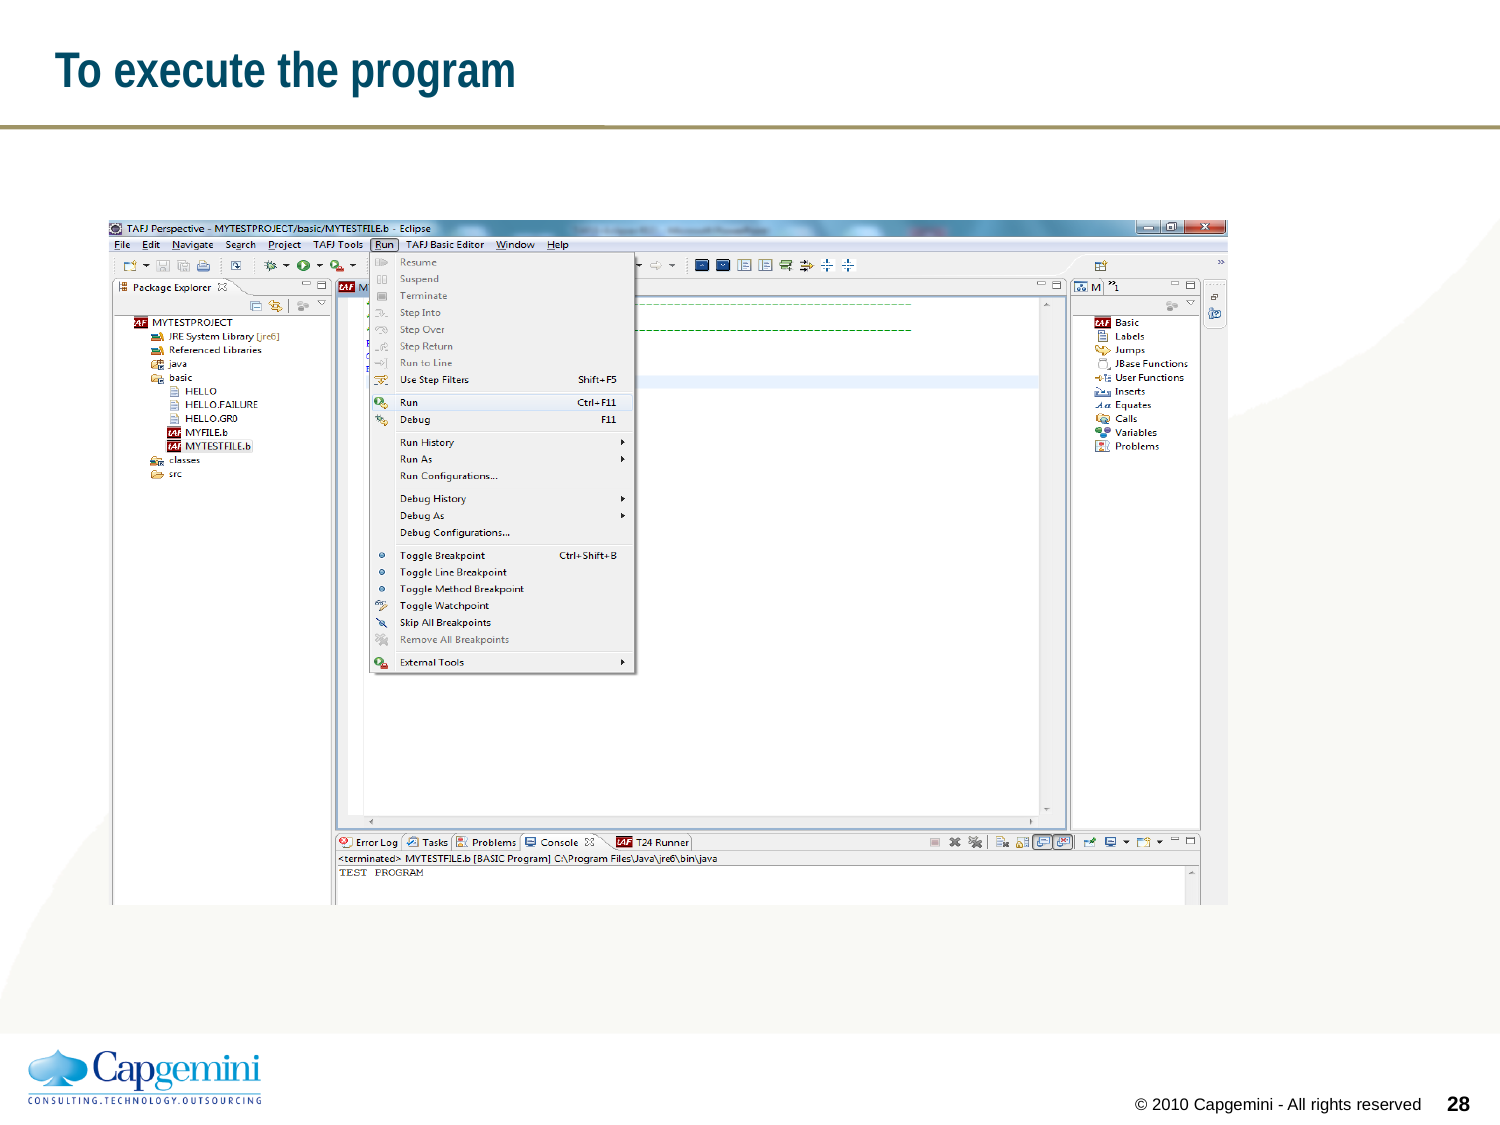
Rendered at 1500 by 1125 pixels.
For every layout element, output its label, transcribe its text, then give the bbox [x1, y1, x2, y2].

slide_number © 2010 Capgemini - All rights reserved [1127, 1096, 1430, 1115]
picture [0, 0, 1500, 125]
slide_number 27 [1438, 1094, 1478, 1117]
picture [0, 130, 1500, 1125]
title To execute the program [39, 22, 1470, 113]
